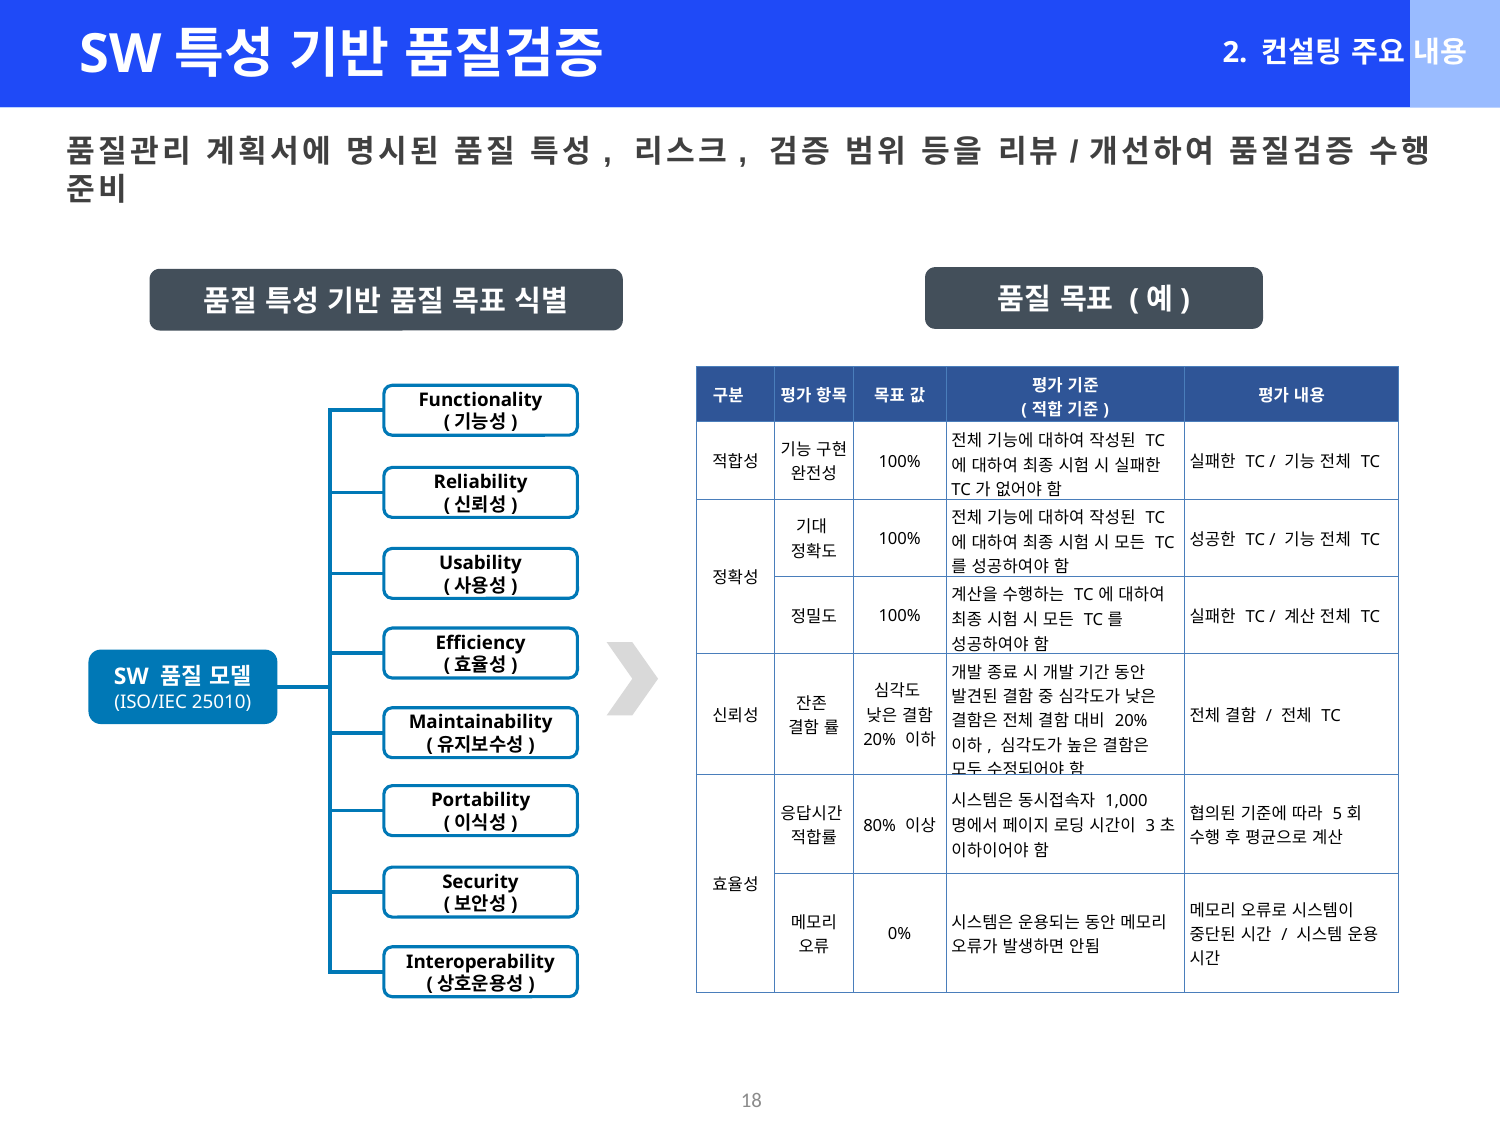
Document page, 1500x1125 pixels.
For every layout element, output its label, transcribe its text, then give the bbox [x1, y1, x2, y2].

table_cell 80% 이상 [854, 775, 946, 873]
table_cell 심각도 낮은 결함 20% 이하 [854, 654, 946, 774]
table_cell 정확성 [697, 500, 774, 653]
slide_number 18 [582, 1077, 921, 1121]
table_header 평가 기준 (적합 기준) [947, 367, 1184, 421]
table_cell 계산을 수행하는 TC에 대하여 최종 시험 시 모든 TC를 성공하여야 함 [947, 577, 1184, 653]
table_cell 메모리 오류로 시스템이 중단된 시간 / 시스템 운용 시간 [1185, 874, 1398, 992]
table_header 평가 항목 [775, 367, 853, 421]
table_cell 0% [854, 874, 946, 992]
table_cell 실패한 TC / 기능 전체 TC [1185, 422, 1398, 499]
table_cell 100% [854, 577, 946, 653]
table_cell 전체 기능에 대하여 작성된 TC에 대하여 최종 시험 시 모든 TC를 성공하여야 함 [947, 500, 1184, 576]
table_header 평가 내용 [1185, 367, 1398, 421]
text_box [88, 385, 578, 997]
table_cell 시스템은 동시접속자 1,000명에서 페이지 로딩 시간이 3초 이하이어야 함 [947, 775, 1184, 873]
table_cell 전체 기능에 대하여 작성된 TC에 대하여 최종 시험 시 실패한 TC가 없어야 함 [947, 422, 1184, 499]
table_cell 메모리 오류 [775, 874, 853, 992]
text_box 품질 목표 (예) [924, 266, 1264, 330]
table_cell 전체 결함 / 전체 TC [1185, 654, 1398, 774]
text_box [0, 0, 1500, 109]
table_cell 기대 정확도 [775, 500, 853, 576]
text_box [604, 641, 660, 717]
table_cell 효율성 [697, 775, 774, 992]
text_box 품질 특성 기반 품질 목표 식별 [148, 268, 624, 332]
table_cell 100% [854, 422, 946, 499]
table_cell 신뢰성 [697, 654, 774, 774]
table_header 목표 값 [854, 367, 946, 421]
table_cell 100% [854, 500, 946, 576]
table_cell 실패한 TC / 계산 전체 TC [1185, 577, 1398, 653]
table_header 구분 [697, 367, 774, 421]
table_cell 개발 종료 시 개발 기간 동안 발견된 결함 중 심각도가 낮은 결함은 전체 결함 대비 20% 이하, 심각도가 높은 결함은 모두 수정되어야 함 [947, 654, 1184, 774]
table_cell 성공한 TC / 기능 전체 TC [1185, 500, 1398, 576]
table_cell 잔존 결함 률 [775, 654, 853, 774]
table_cell 정밀도 [775, 577, 853, 653]
table_cell 적합성 [697, 422, 774, 499]
text_box [0, 0, 1411, 108]
text_box SW특성 기반 품질검증 [64, 10, 1367, 91]
text_box 2. 컨설팅 주요 내용 [1128, 33, 1483, 69]
table_cell 시스템은 운용되는 동안 메모리 오류가 발생하면 안됨 [947, 874, 1184, 992]
text_box 품질관리 계획서에 명시된 품질 특성, 리스크, 검증 범위 등을 리뷰/개선하여 품질검증 수행 준비 [64, 129, 1454, 207]
table_cell 기능 구현 완전성 [775, 422, 853, 499]
table_cell 응답시간 적합률 [775, 775, 853, 873]
table_cell 협의된 기준에 따라 5회 수행 후 평균으로 계산 [1185, 775, 1398, 873]
